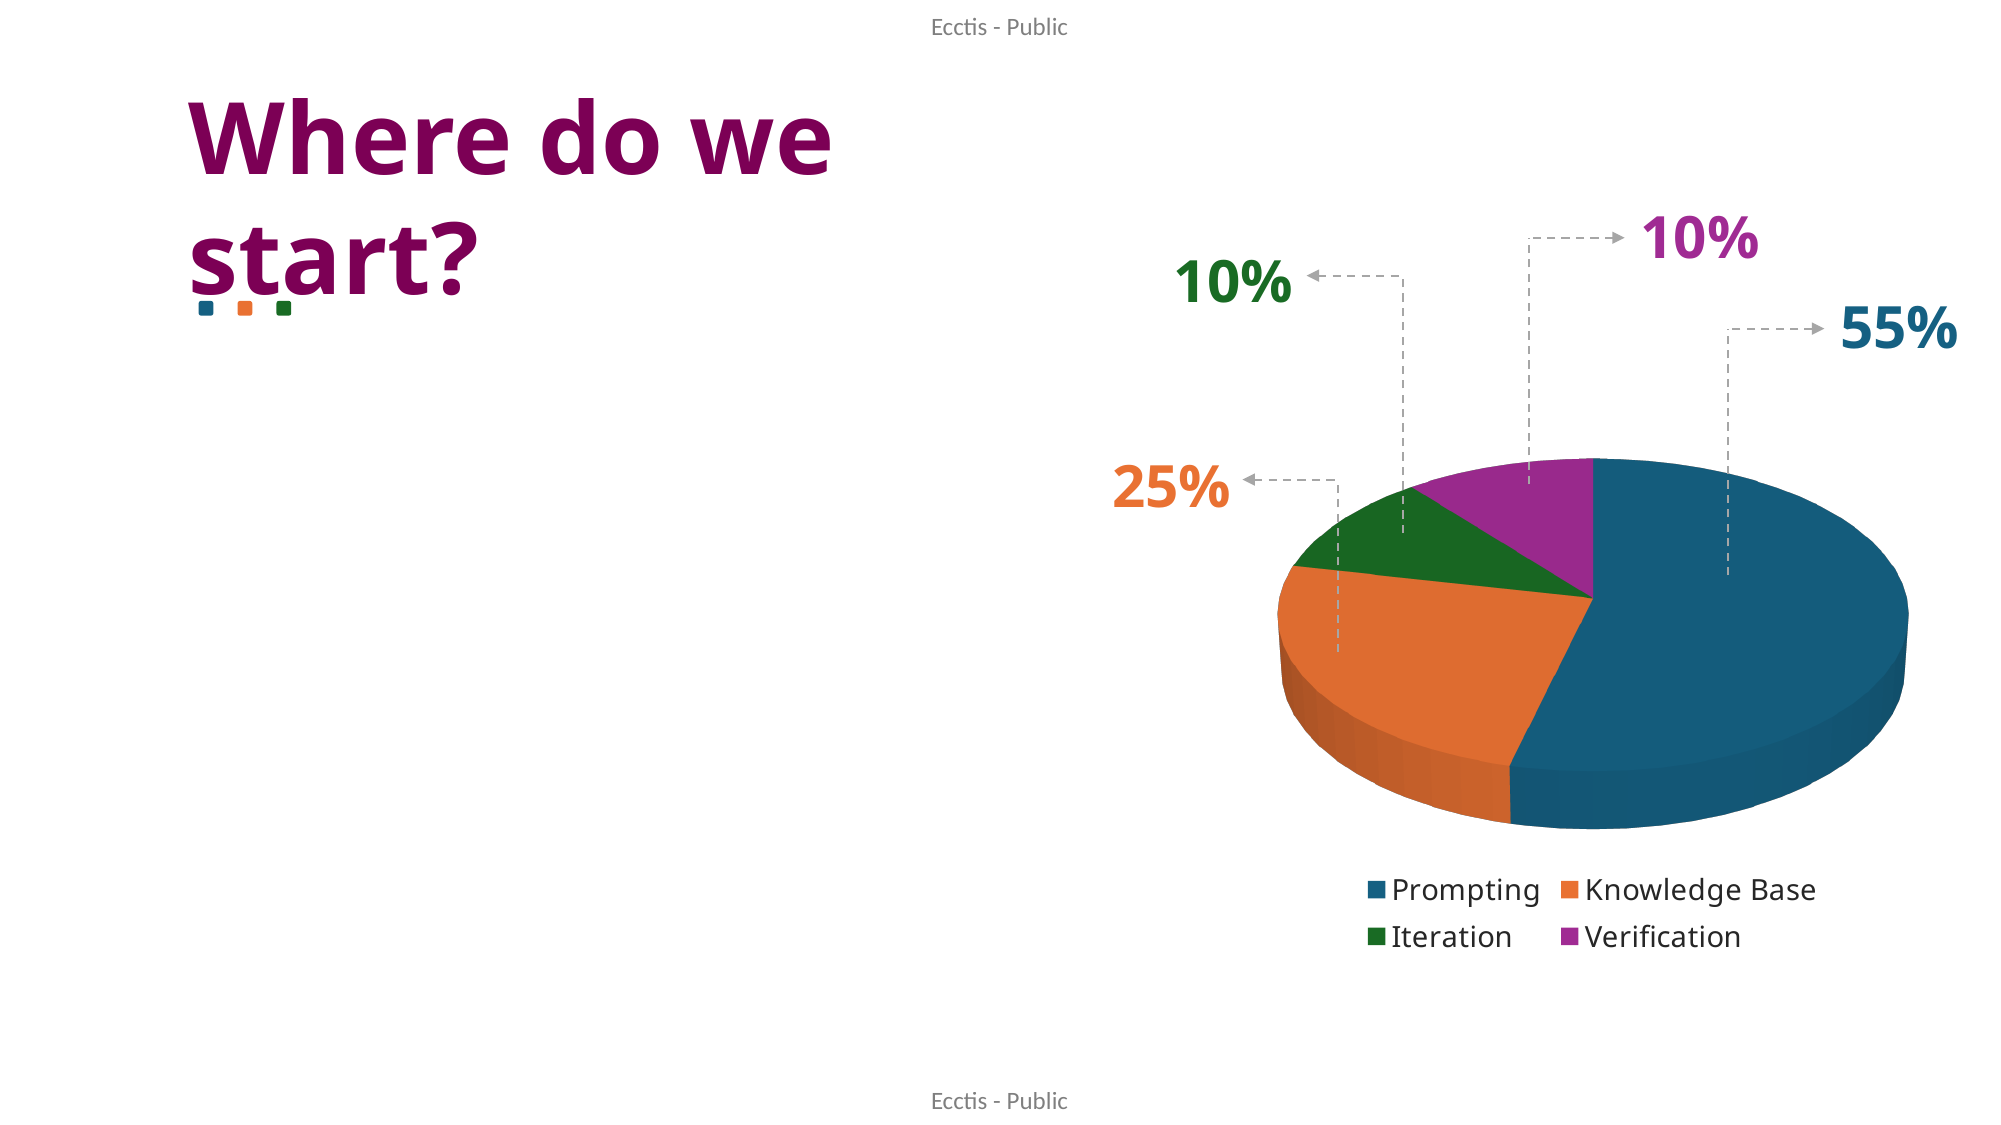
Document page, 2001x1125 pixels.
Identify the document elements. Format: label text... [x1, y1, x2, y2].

text_box [274, 299, 293, 318]
text_box [235, 299, 254, 318]
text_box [1168, 236, 1404, 534]
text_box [1727, 282, 1965, 576]
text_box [1106, 440, 1339, 653]
text_box [197, 299, 215, 318]
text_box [1528, 191, 1766, 485]
text_box Where do we start? [174, 66, 1053, 322]
chart [1227, 435, 1959, 964]
